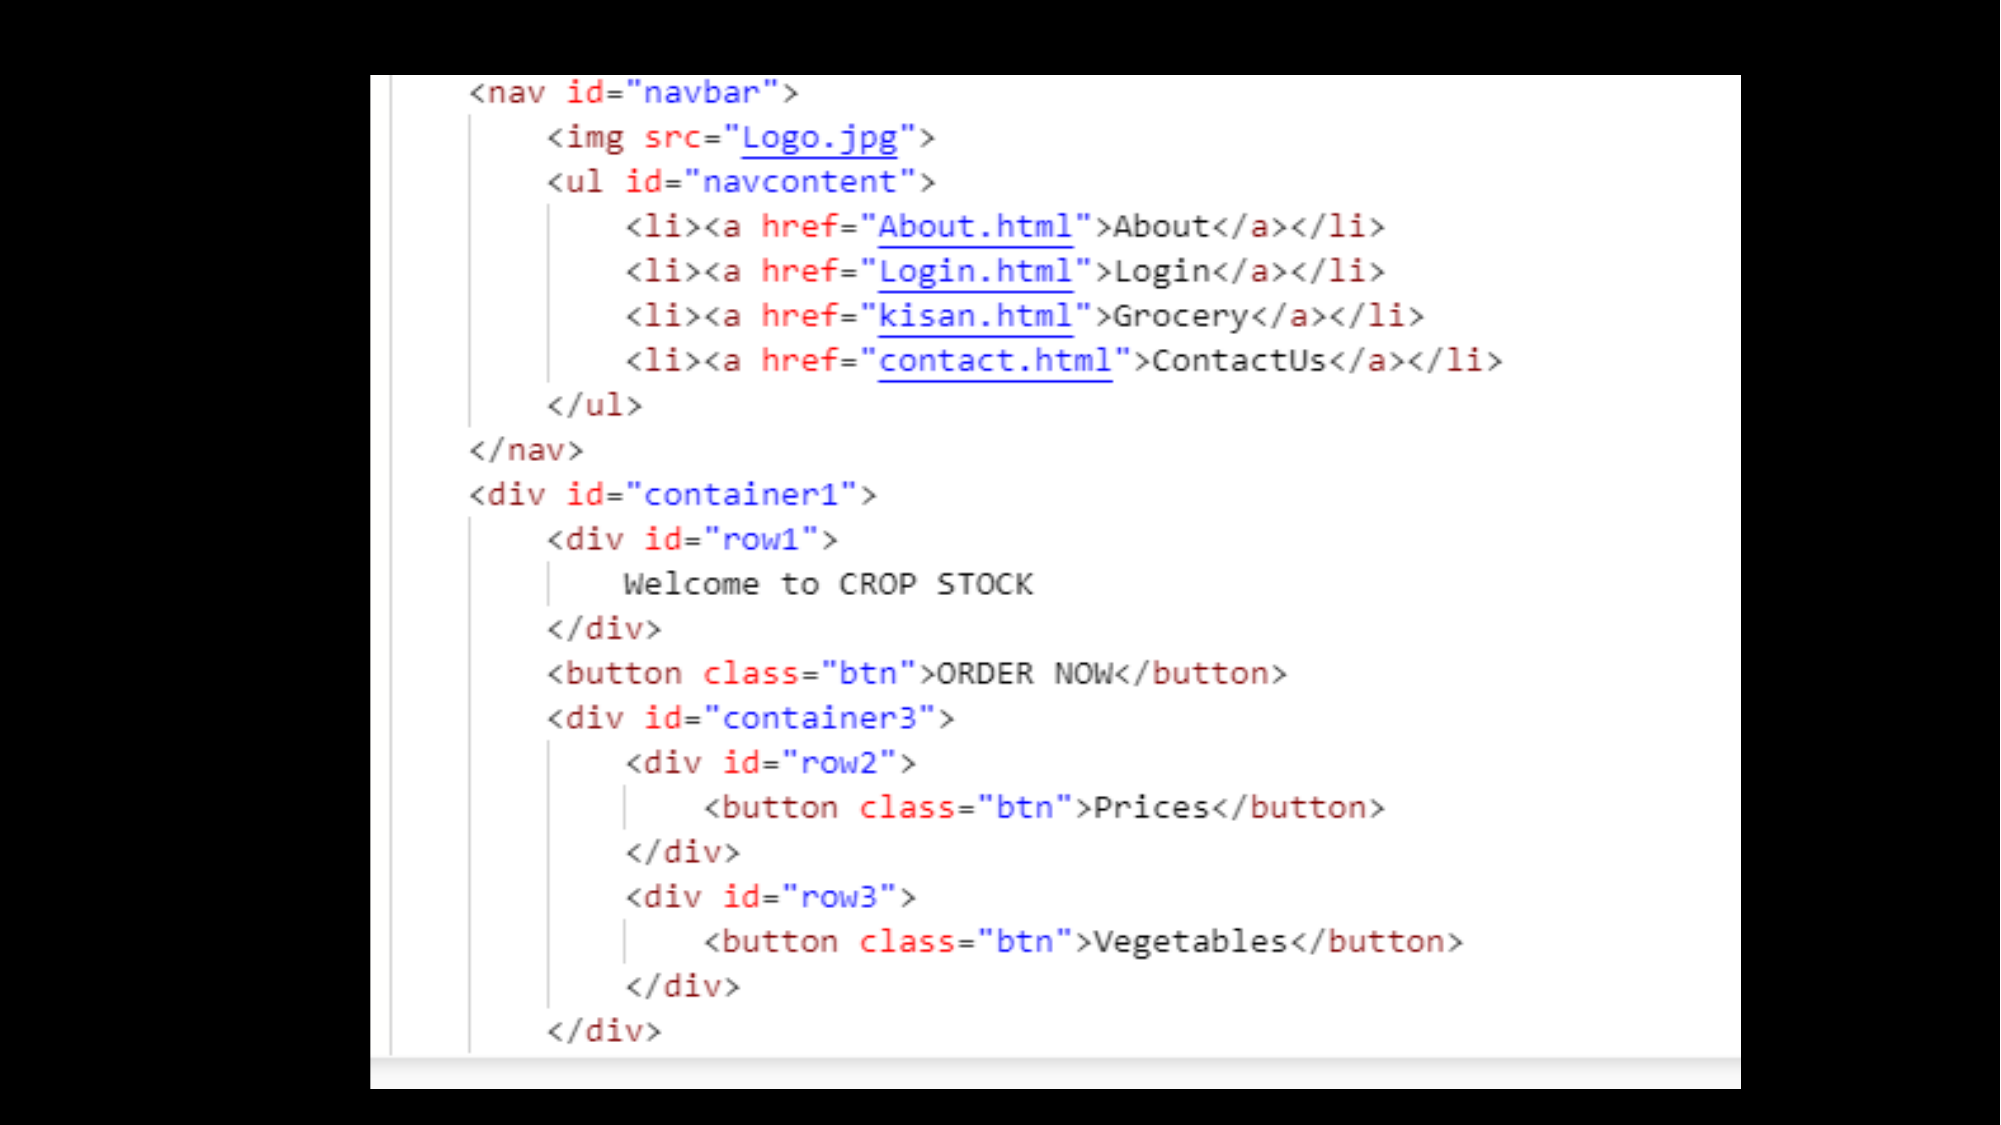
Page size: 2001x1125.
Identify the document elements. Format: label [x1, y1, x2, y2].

picture [370, 74, 1741, 1089]
